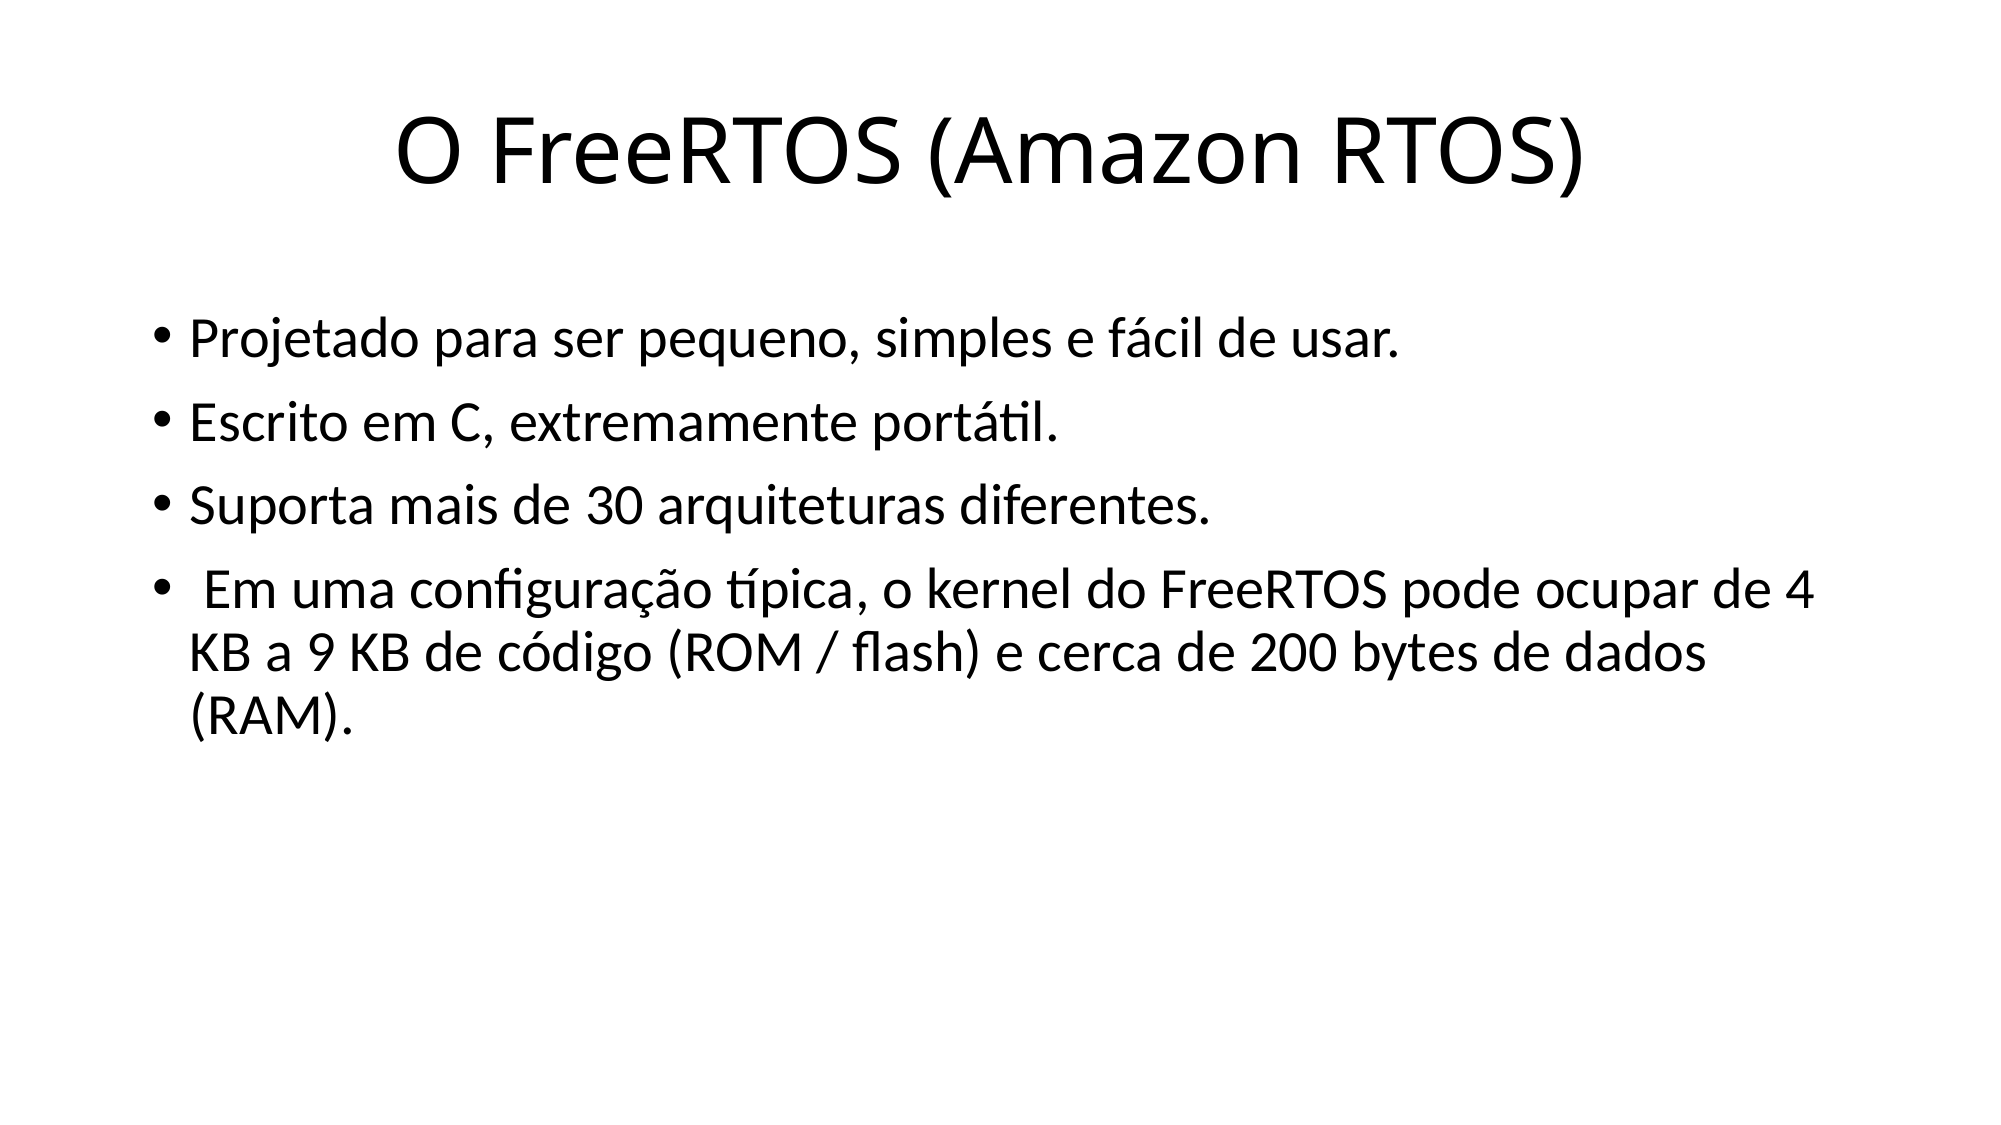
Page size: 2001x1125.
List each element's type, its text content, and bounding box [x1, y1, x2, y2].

text_box O FreeRTOS (Amazon RTOS) [378, 39, 1672, 211]
list Projetado para ser pequeno, simples e fácil de usar. Escrito em C, extremamente portátil. Suporta mais de 30 arquiteturas diferentes. Em uma configuração típica, o kernel do FreeRTOS pode ocupar de 4 KB a 9 KB de código (ROM / flash) e cerca de 200 bytes de dados (RAM). [137, 299, 1863, 1014]
